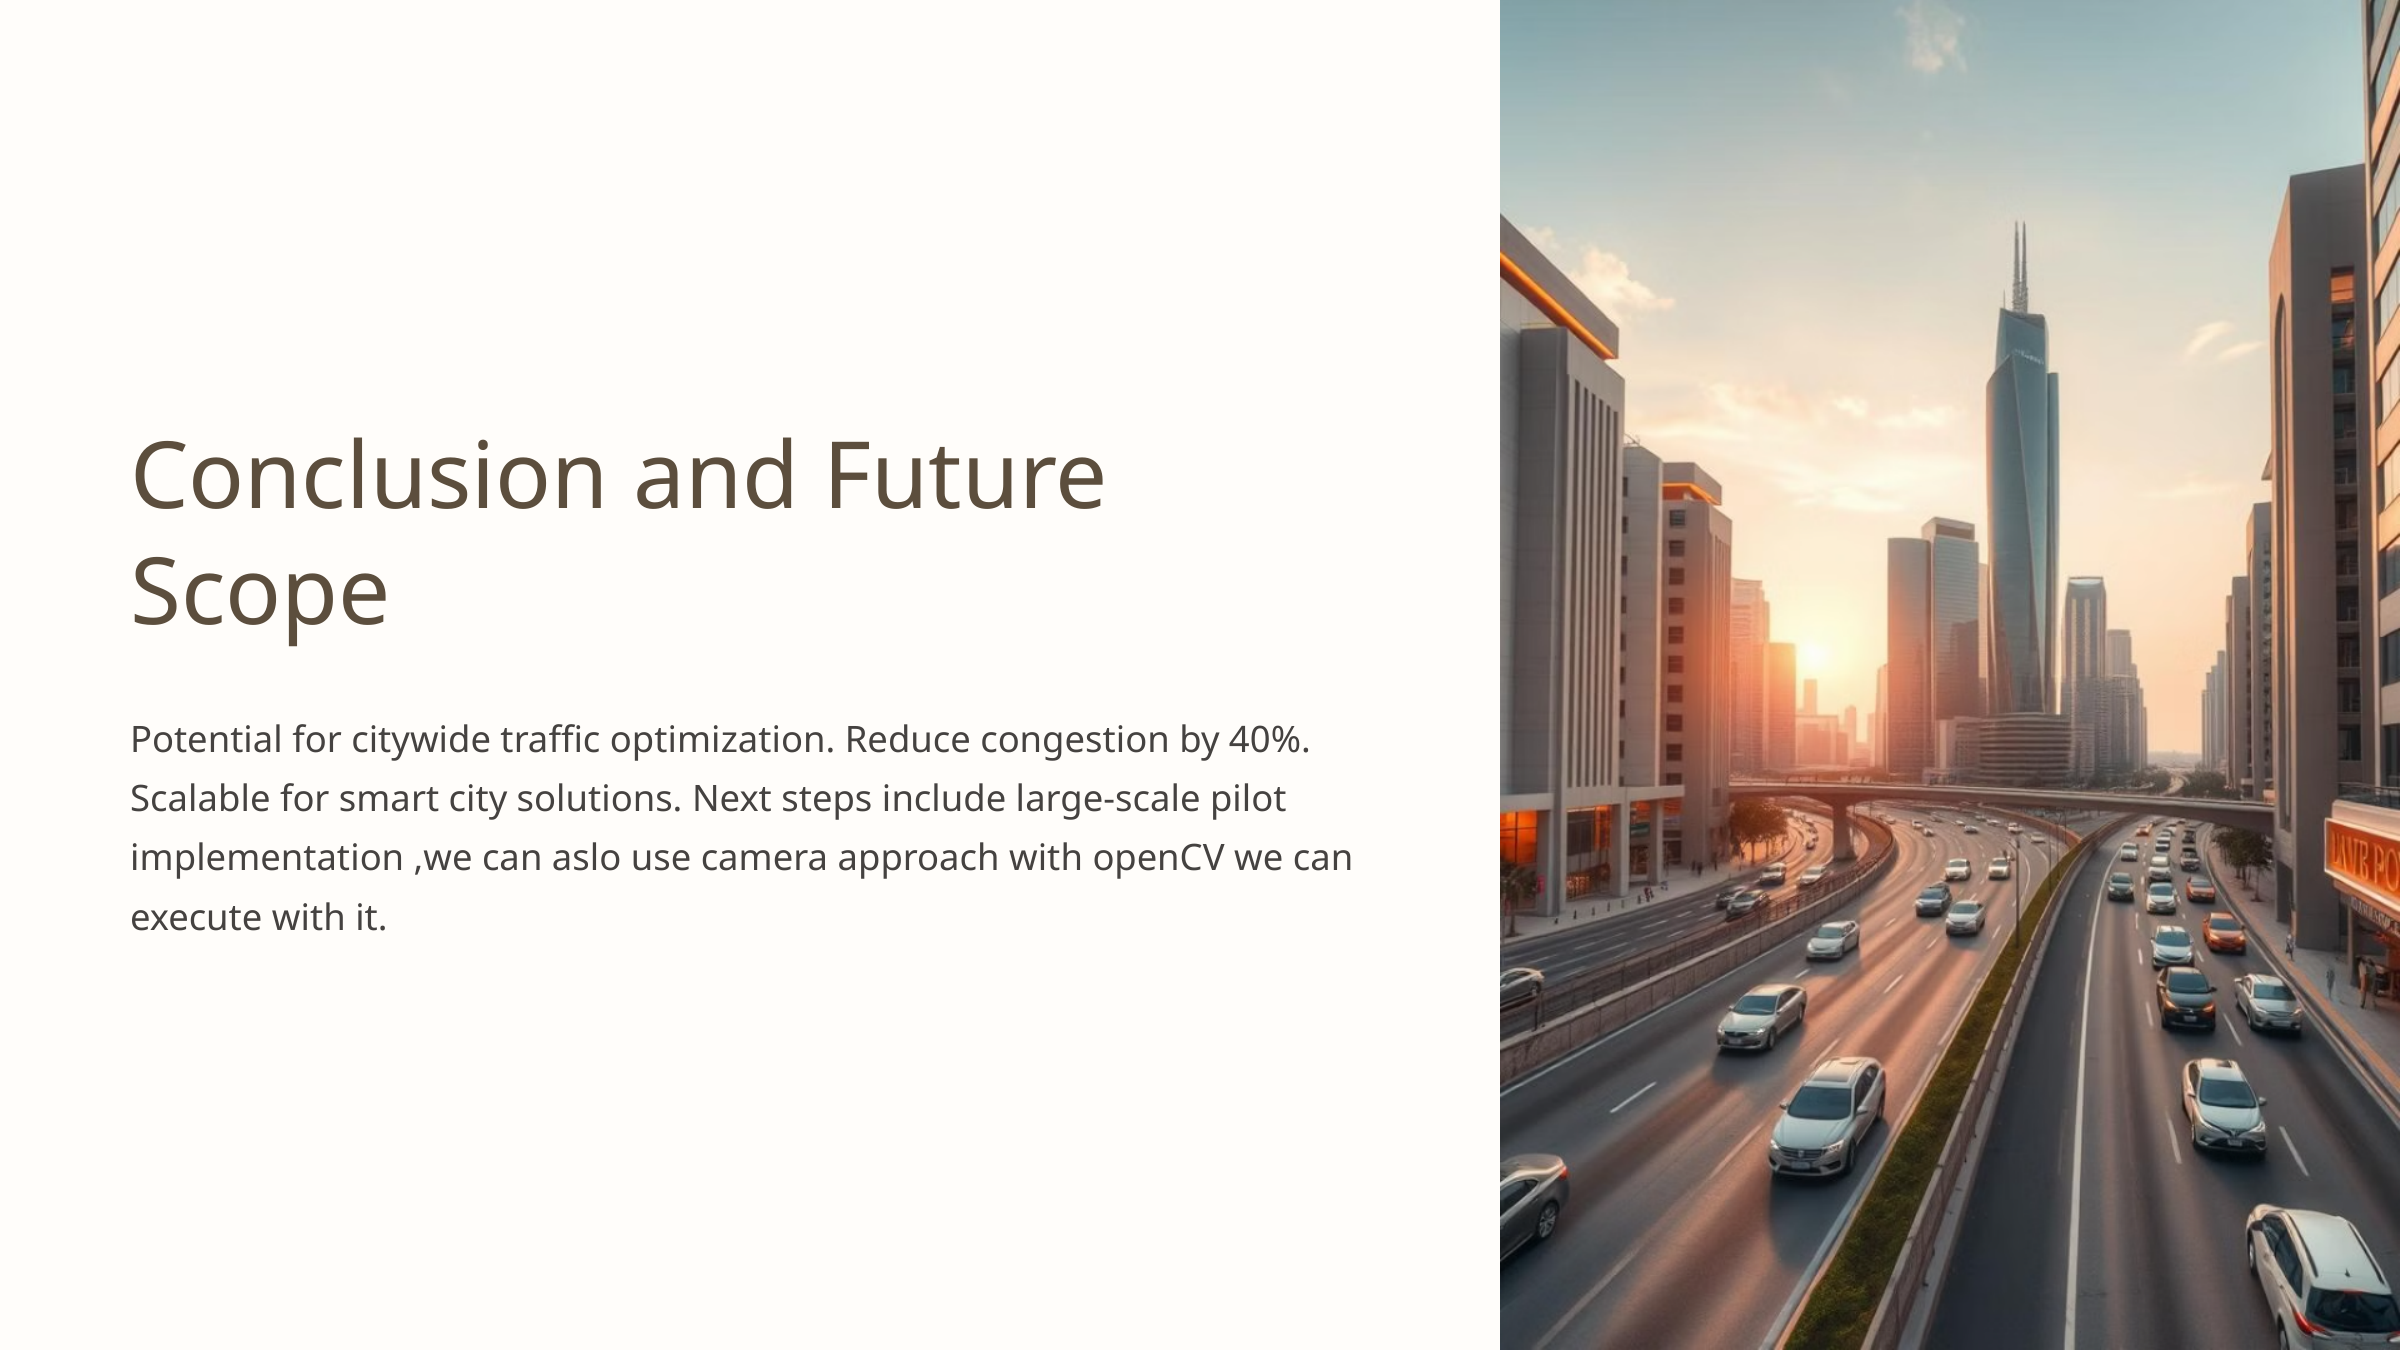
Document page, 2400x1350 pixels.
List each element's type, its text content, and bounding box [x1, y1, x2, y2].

picture [1499, 0, 2400, 1350]
text_box Conclusion and Future Scope [130, 411, 1370, 645]
text_box Potential for citywide traffic optimization. Reduce congestion by 40%. Scalable for smart city solutions. Next steps include large-scale pilot implementation ,we can aslo use camera approach with openCV we can execute with it. [130, 700, 1370, 939]
